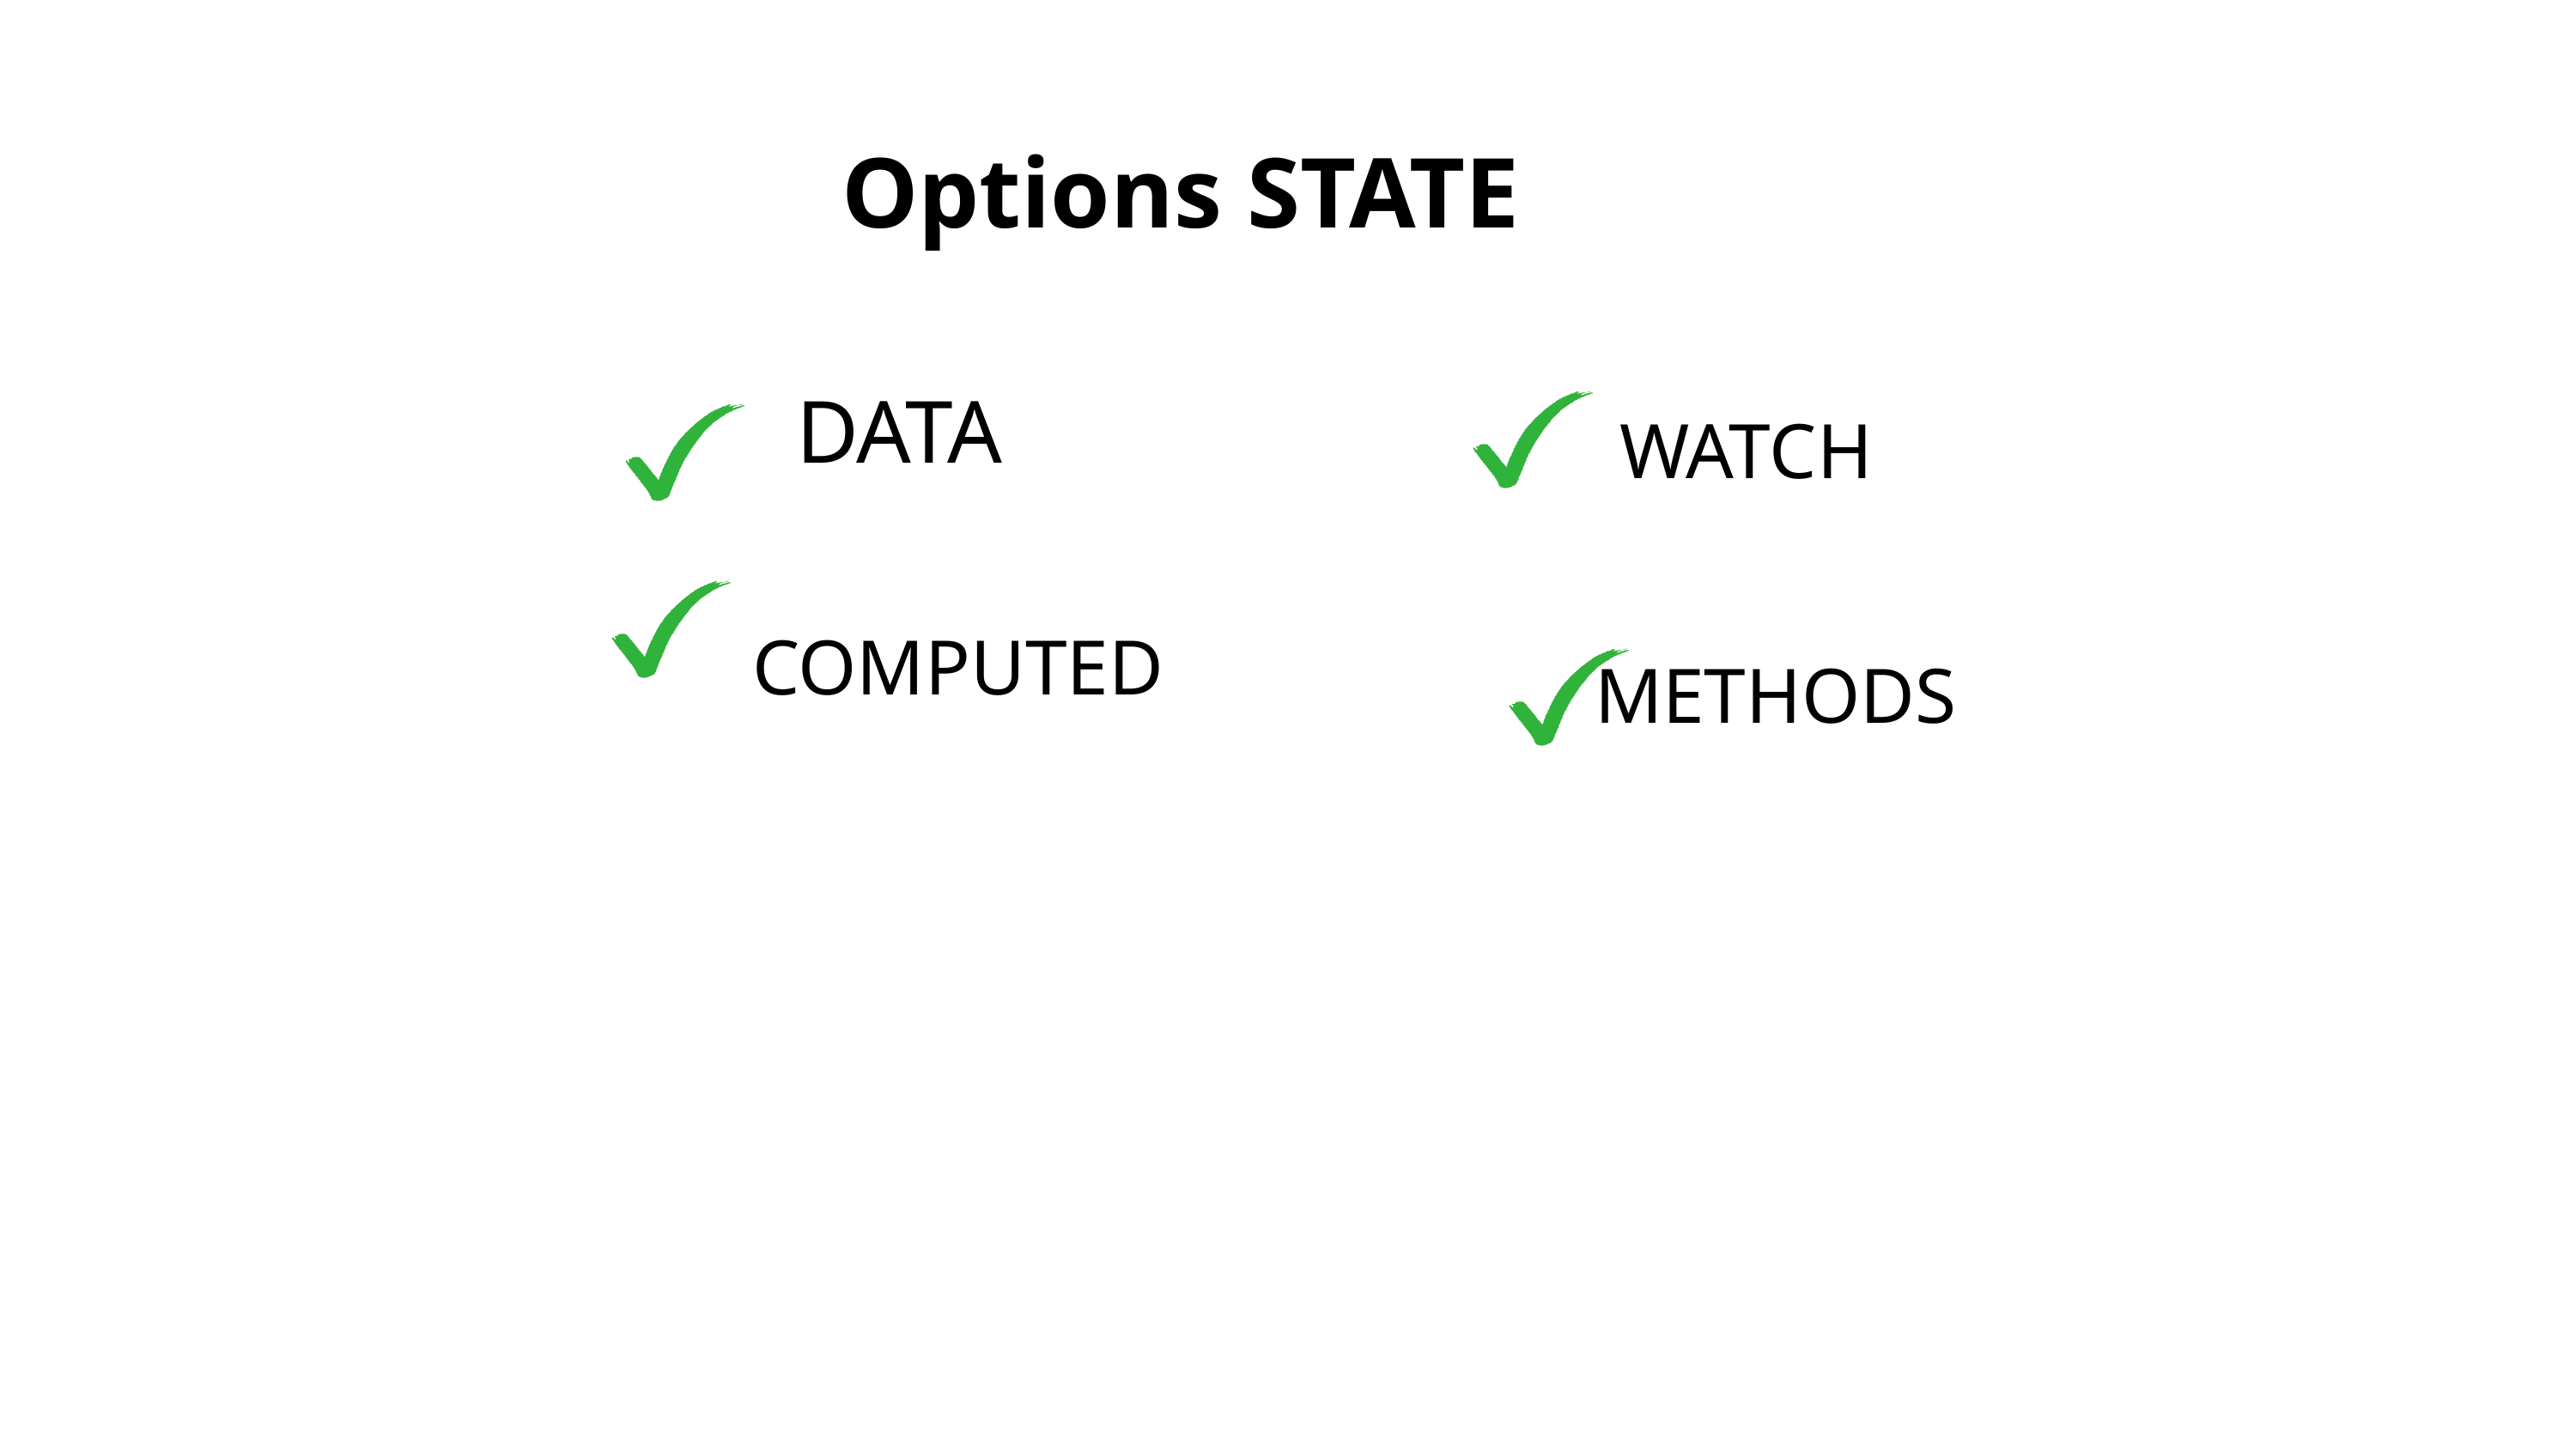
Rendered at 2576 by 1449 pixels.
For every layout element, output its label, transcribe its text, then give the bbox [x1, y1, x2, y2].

text_box DATA [783, 371, 1016, 488]
picture [603, 397, 758, 508]
picture [1486, 641, 1643, 753]
text_box COMPUTED [739, 613, 1177, 717]
text_box METHODS [1643, 641, 1970, 745]
text_box WATCH [1608, 397, 1886, 500]
text_box Options STATE [829, 124, 1783, 254]
picture [588, 573, 744, 685]
picture [1450, 384, 1607, 495]
